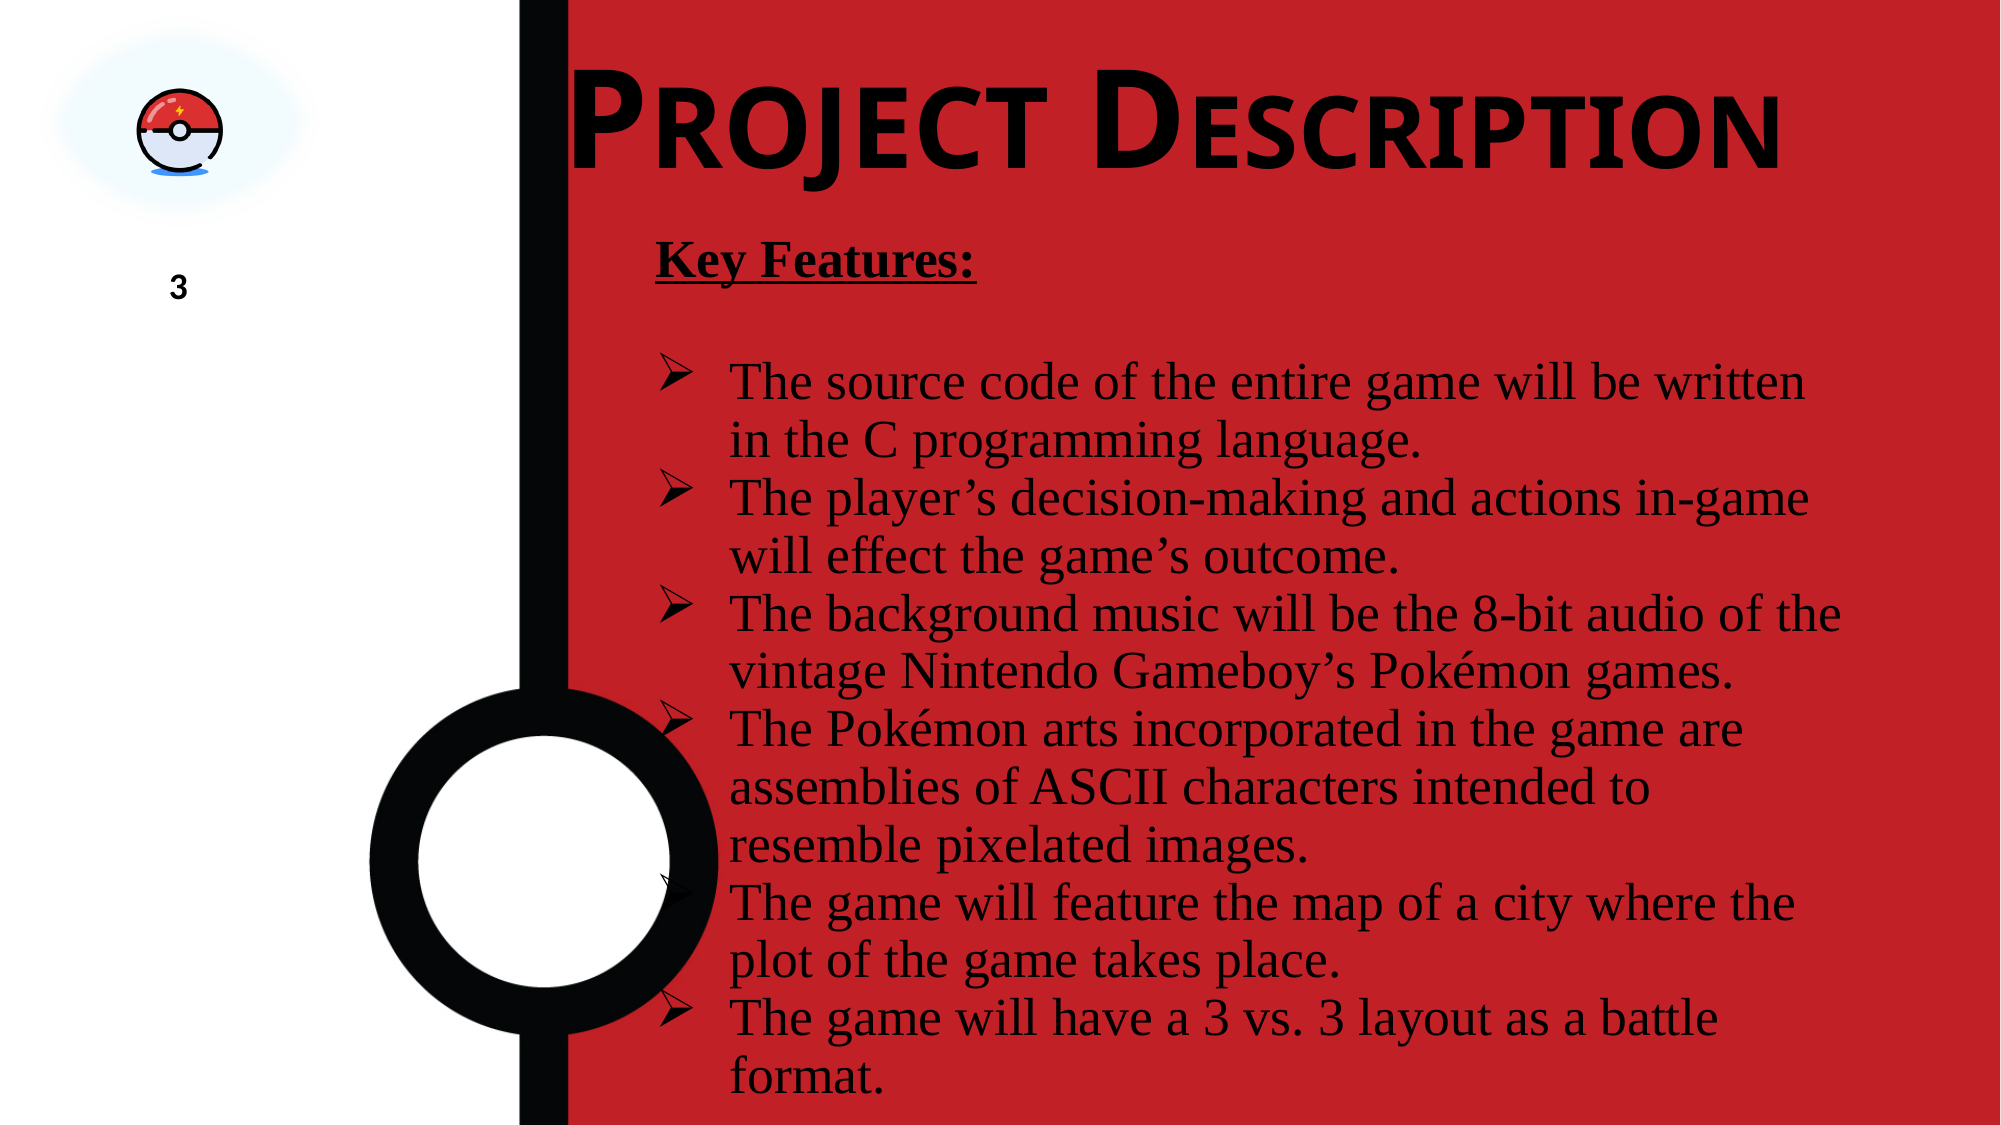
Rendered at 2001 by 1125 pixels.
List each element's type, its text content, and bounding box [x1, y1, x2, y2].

text_box 3 [136, 254, 220, 314]
picture [0, 0, 2001, 1125]
title PROJECT DESCRIPTION [547, 23, 1948, 224]
list Key Features: The source code of the entire game will be written in the C programming language. The player’s decision-making and actions in-game will effect the game’s outcome. The background music will be the 8-bit audio of the vintage Nintendo Gameboy’s Pokémon games. The Pokémon arts incorporated in the game are assemblies of ASCII characters intended to resemble pixelated images. The game will feature the map of a city where the plot of the game takes place. The game will have a 3 vs. 3 layout as a battle format. [595, 223, 1863, 1125]
